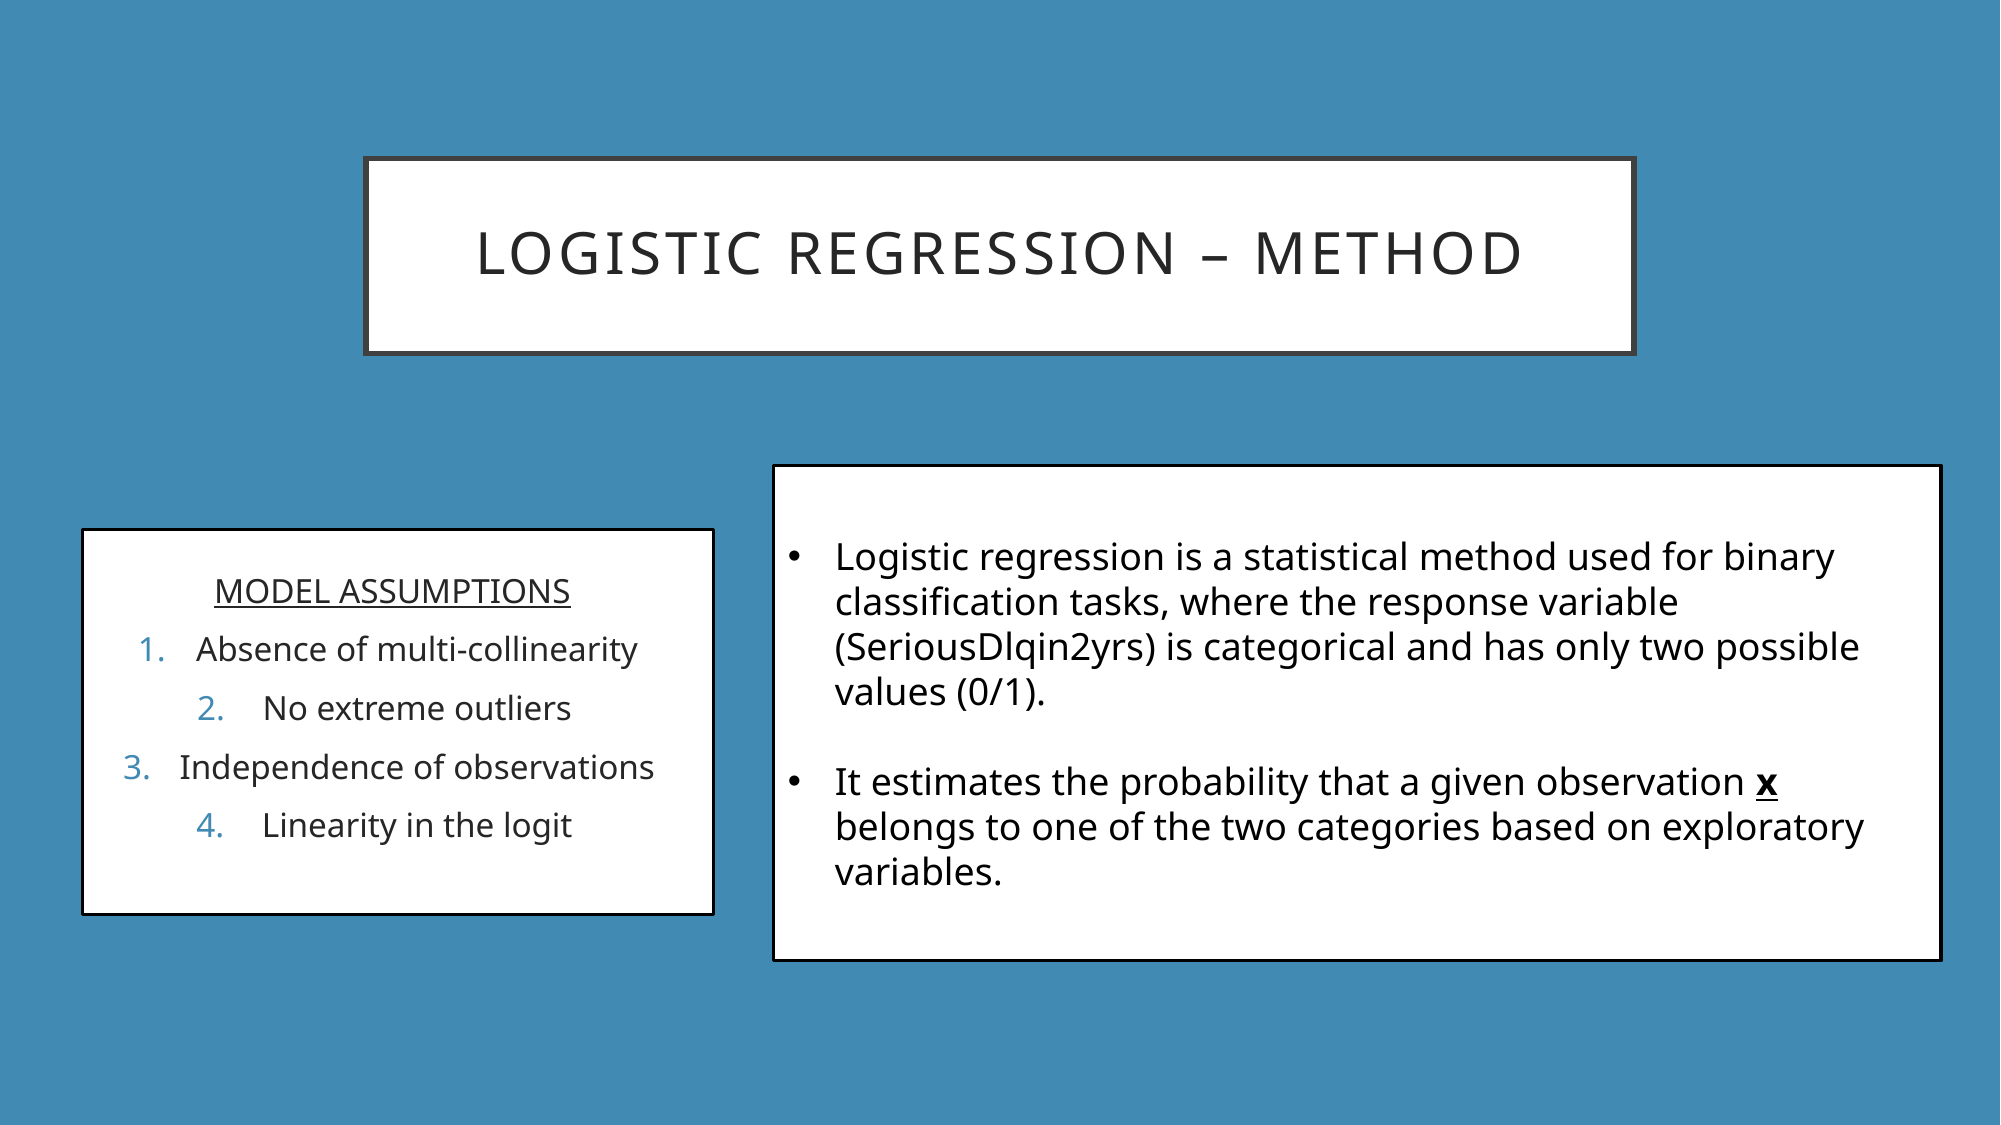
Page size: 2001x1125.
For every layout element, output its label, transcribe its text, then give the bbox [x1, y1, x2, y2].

list MODEL ASSUMPTIONS Absence of multi-collinearity No extreme outliers Independence of observations Linearity in the logit [107, 562, 678, 881]
text_box [81, 529, 714, 915]
text_box Logistic regression is a statistical method used for binary classification tasks, where the response variable (SeriousDlqin2yrs) is categorical and has only two possible values (0/1). It estimates the probability that a given observation x belongs to one of the two categories based on exploratory variables. [772, 464, 884, 962]
title Logistic Regression – Method [363, 156, 1637, 356]
text_box Logistic regression is a statistical method used for binary classification tasks, where the response variable (SeriousDlqin2yrs) is categorical and has only two possible values (0/1). It estimates the probability that a given observation x belongs to one of the two categories based on exploratory variables. [1813, 464, 1942, 962]
text_box [884, 457, 1813, 1004]
